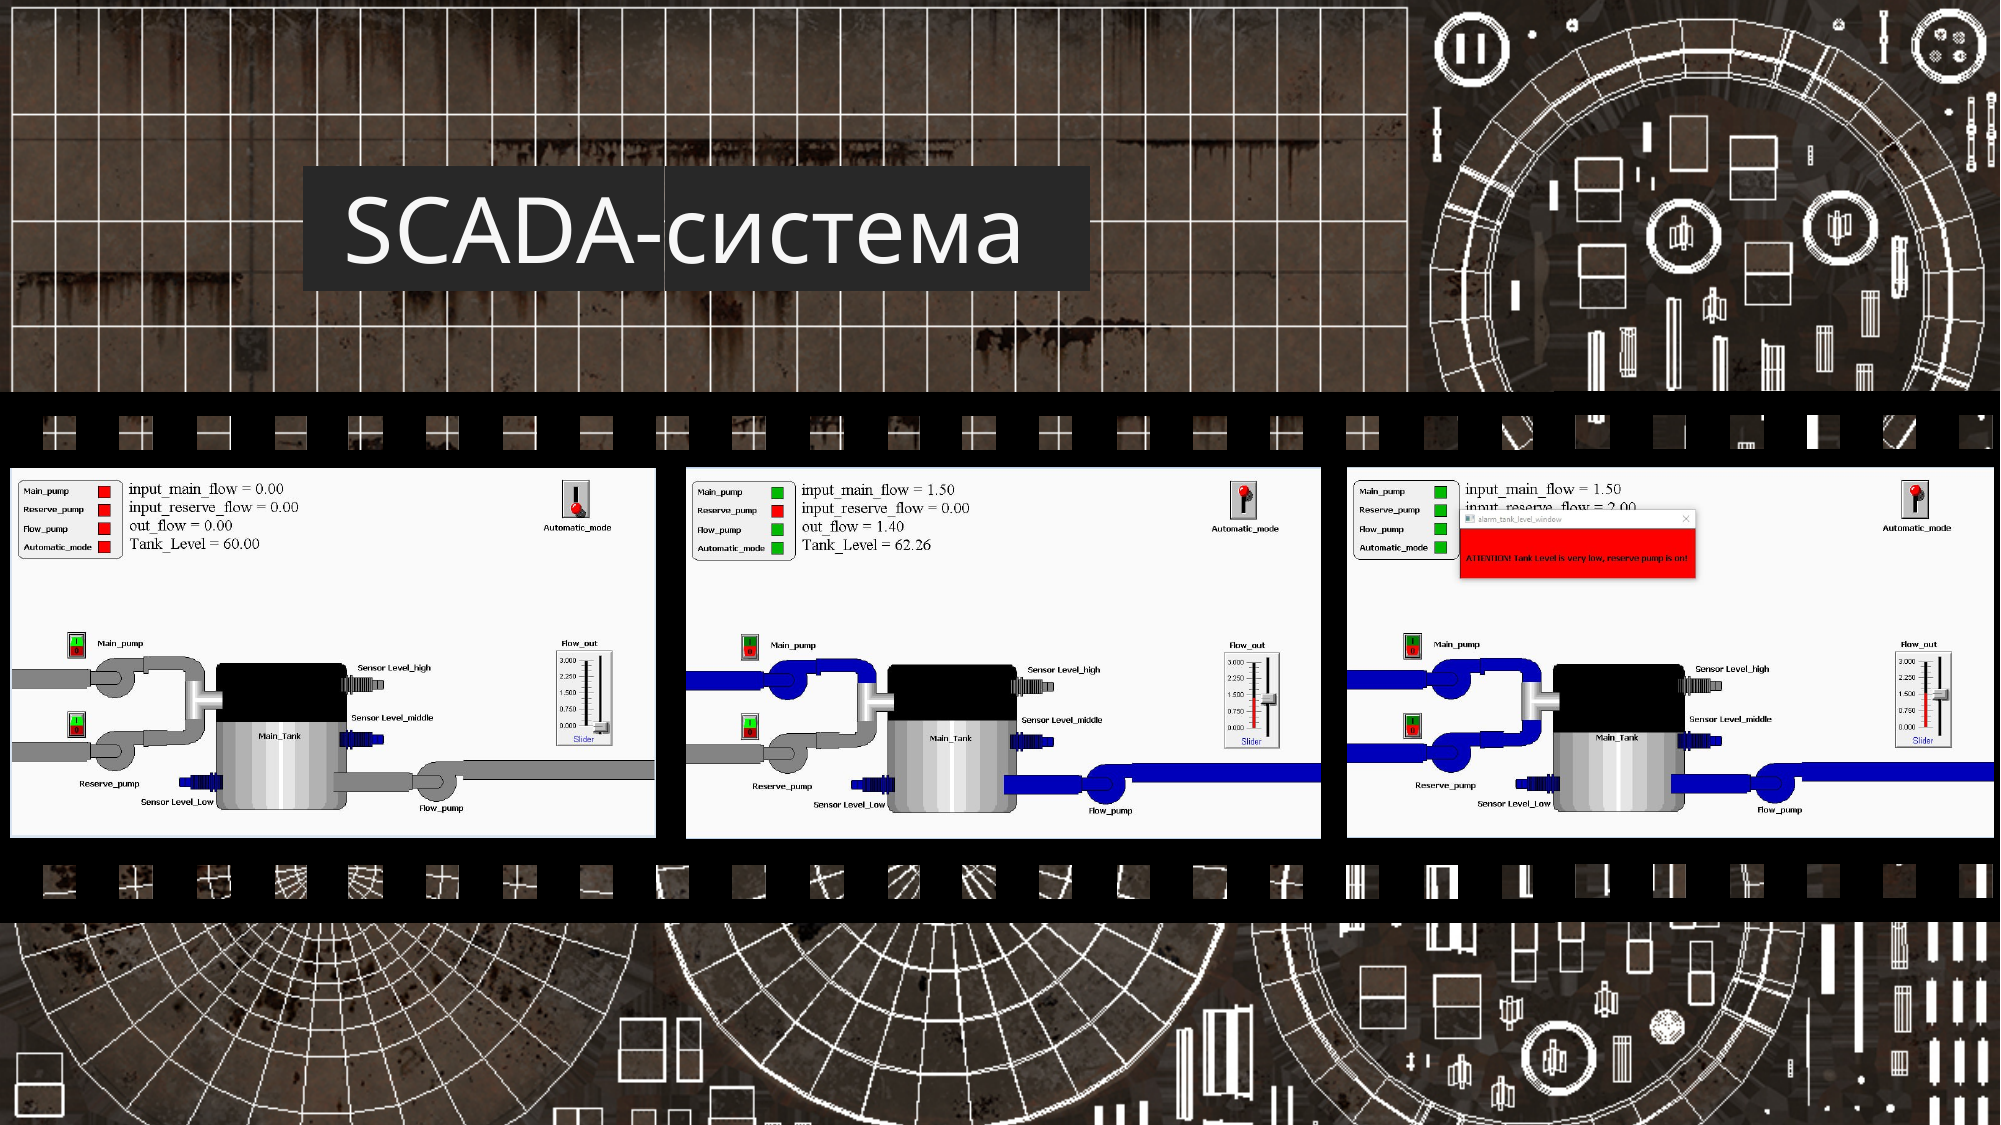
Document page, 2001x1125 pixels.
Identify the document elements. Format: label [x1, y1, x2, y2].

list [0, 0, 2000, 391]
list [0, 923, 2000, 1125]
picture [12, 468, 656, 838]
picture [1347, 467, 1994, 838]
picture [686, 467, 1321, 839]
text_box [0, 391, 2000, 923]
